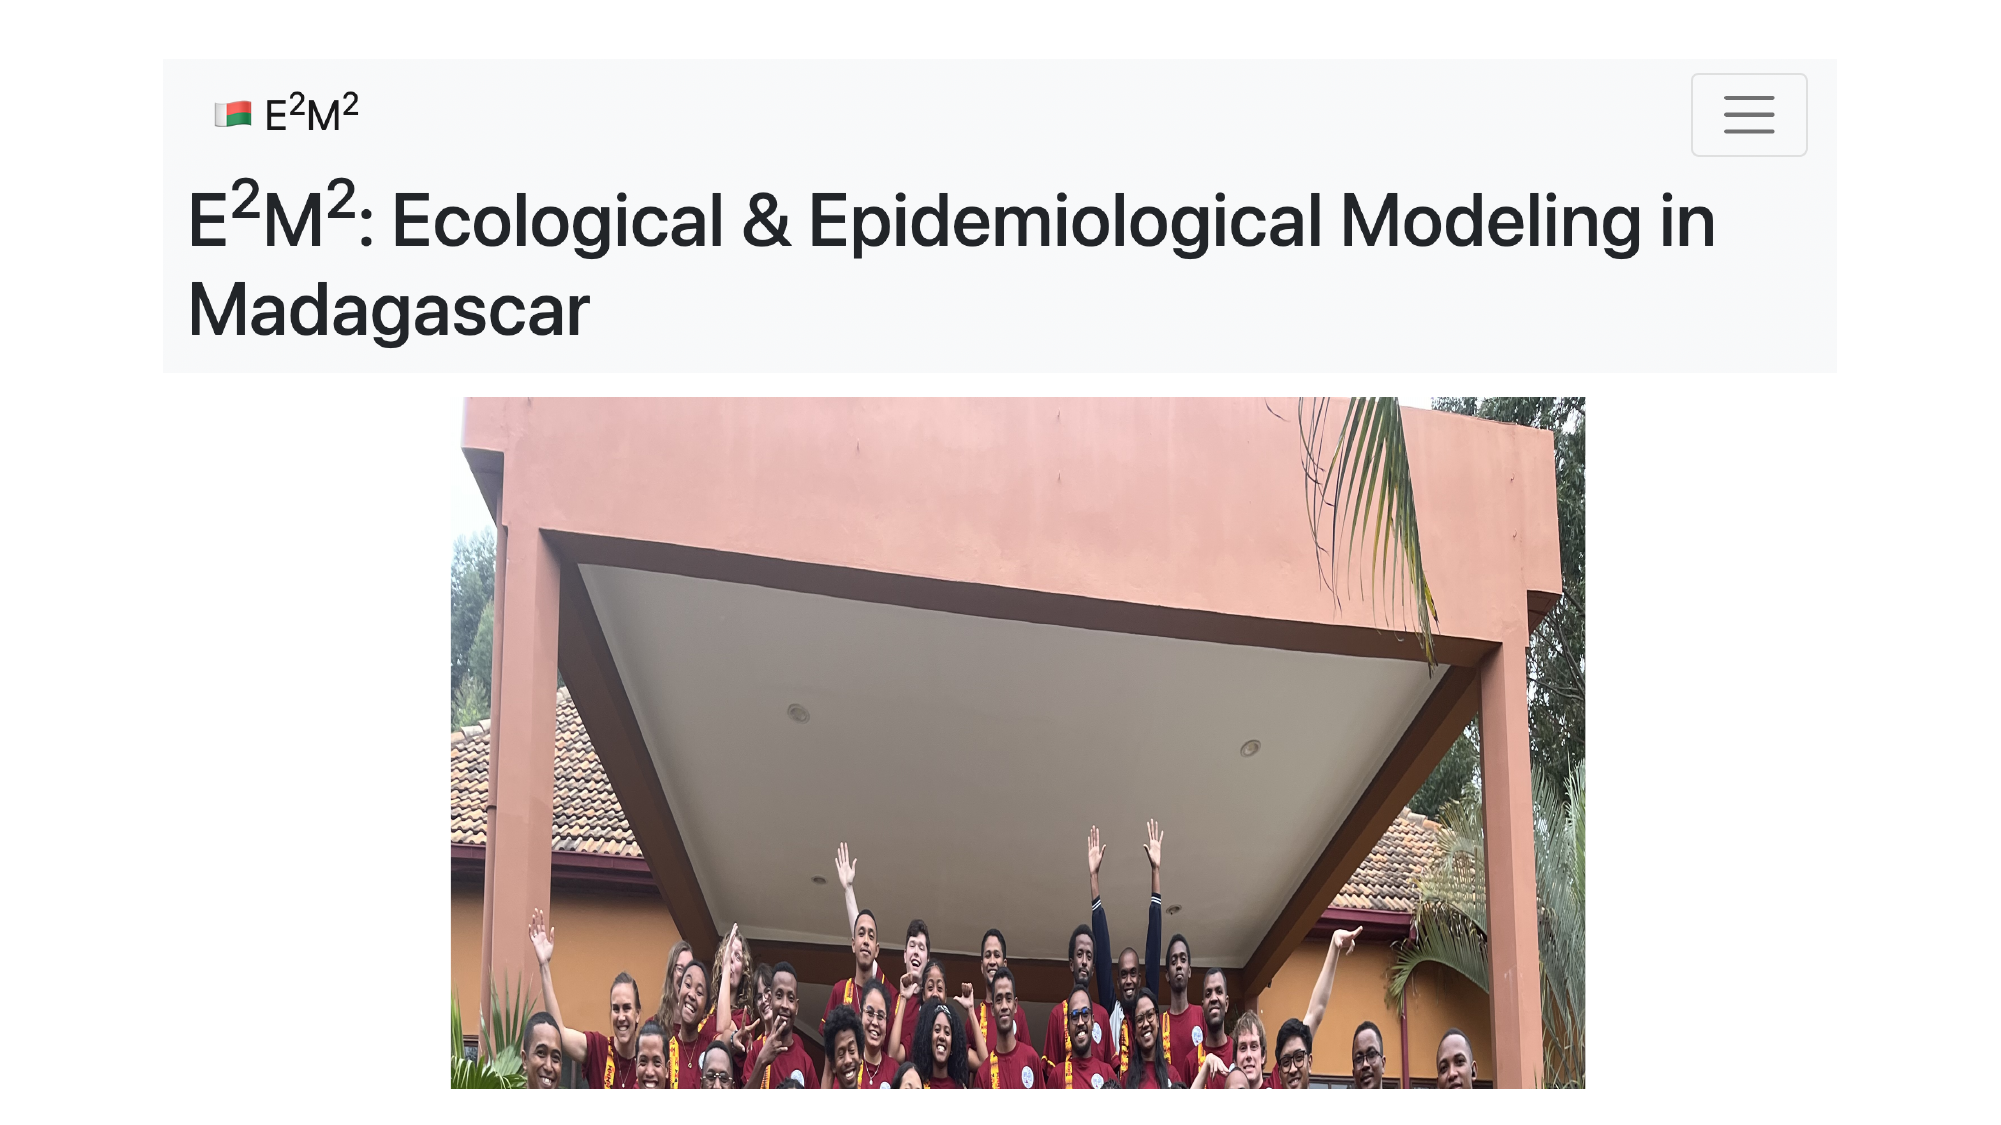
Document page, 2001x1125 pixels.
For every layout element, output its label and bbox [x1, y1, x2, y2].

list [450, 396, 1586, 1089]
picture [163, 59, 1837, 373]
